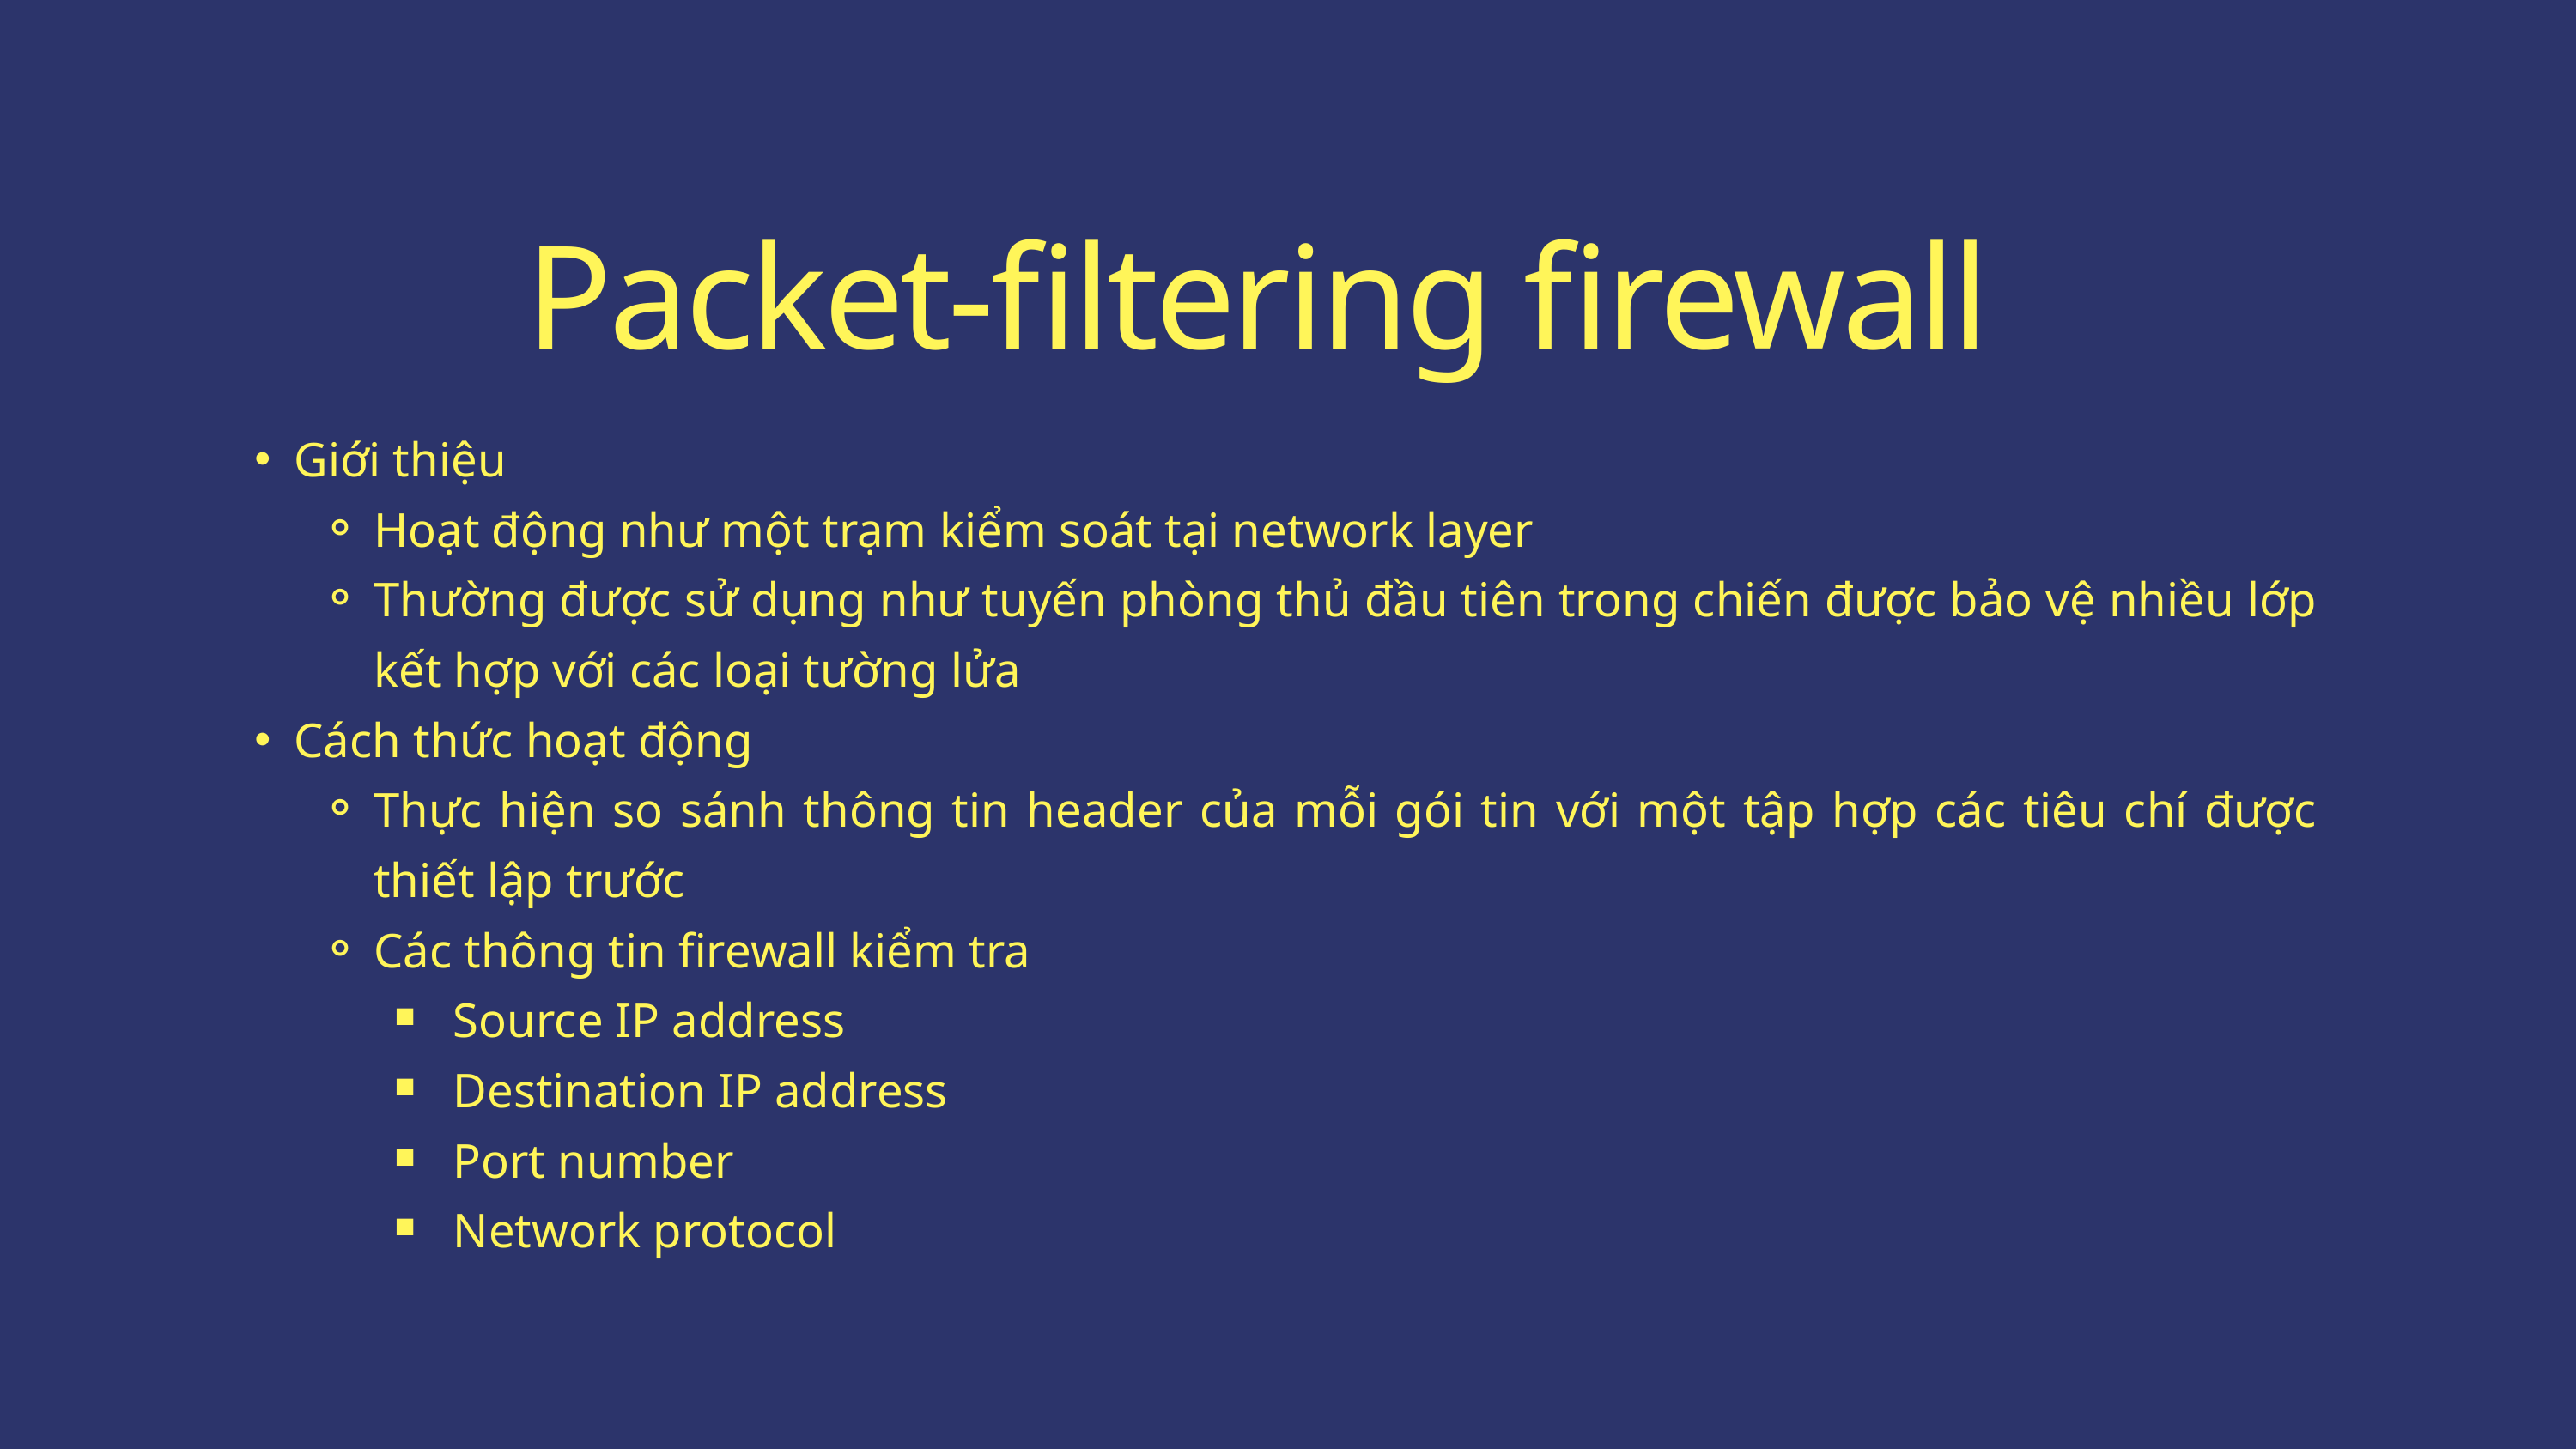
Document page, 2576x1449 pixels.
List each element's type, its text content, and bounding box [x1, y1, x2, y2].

text_box Packet-filtering firewall [176, 205, 2302, 378]
text_box Giới thiệu Hoạt động như một trạm kiểm soát tại network layer Thường được sử dụng như tuyến phòng thủ đầu tiên trong chiến được bảo vệ nhiều lớp kết hợp với các loại tường lửa Cách thức hoạt động Thực hiện so sánh thông tin header của mỗi gói tin với một tập hợp các tiêu chí được thiết lập trước Các thông tin firewall kiểm tra Source IP address Destination IP address Port number Network protocol [215, 415, 2319, 1258]
